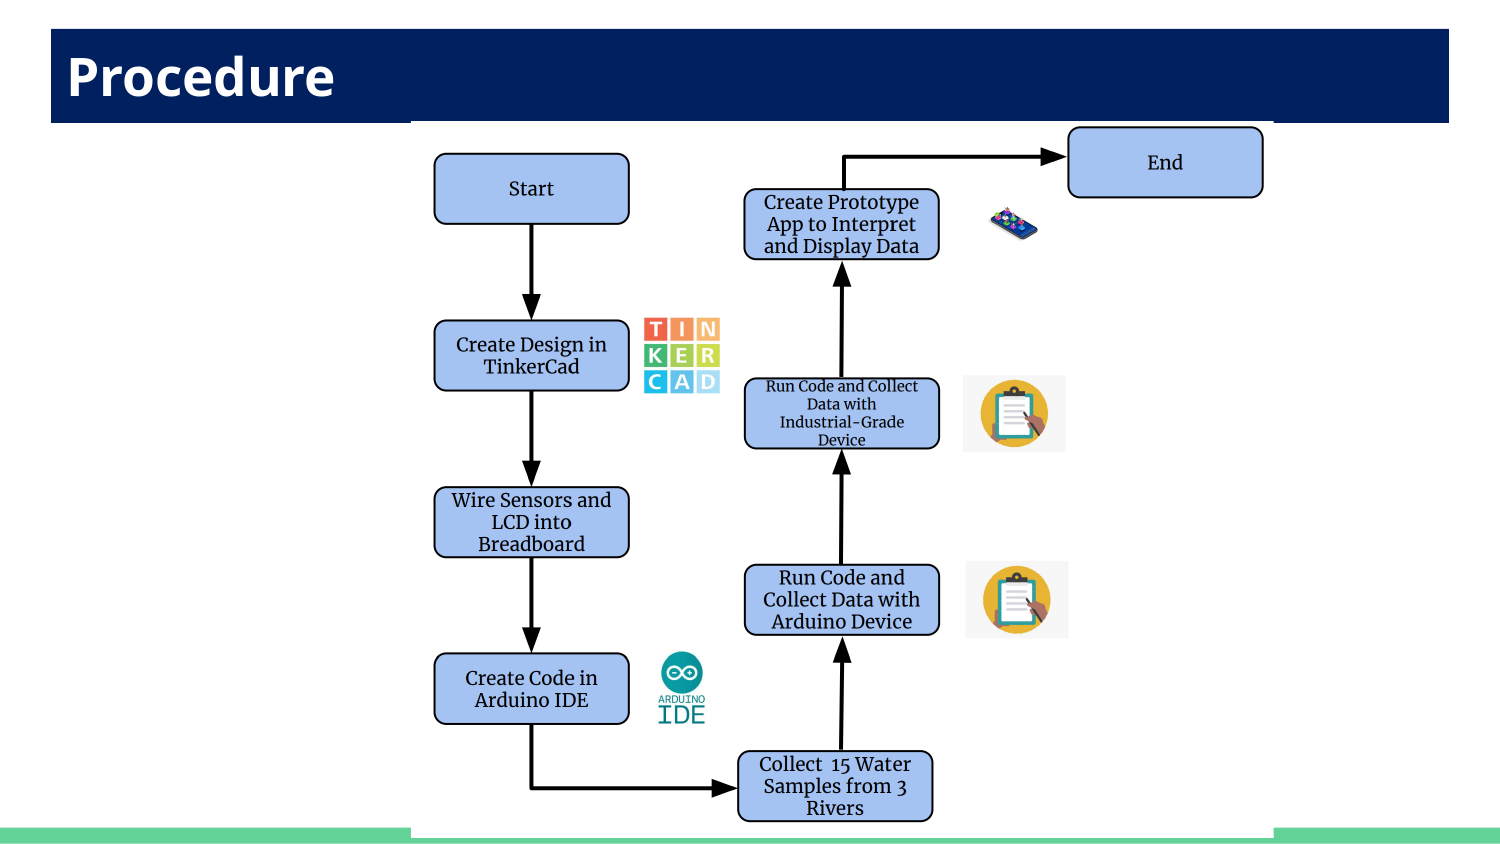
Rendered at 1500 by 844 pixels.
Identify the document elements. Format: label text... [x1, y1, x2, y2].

title Procedure [51, 28, 1449, 123]
picture [410, 121, 1274, 844]
